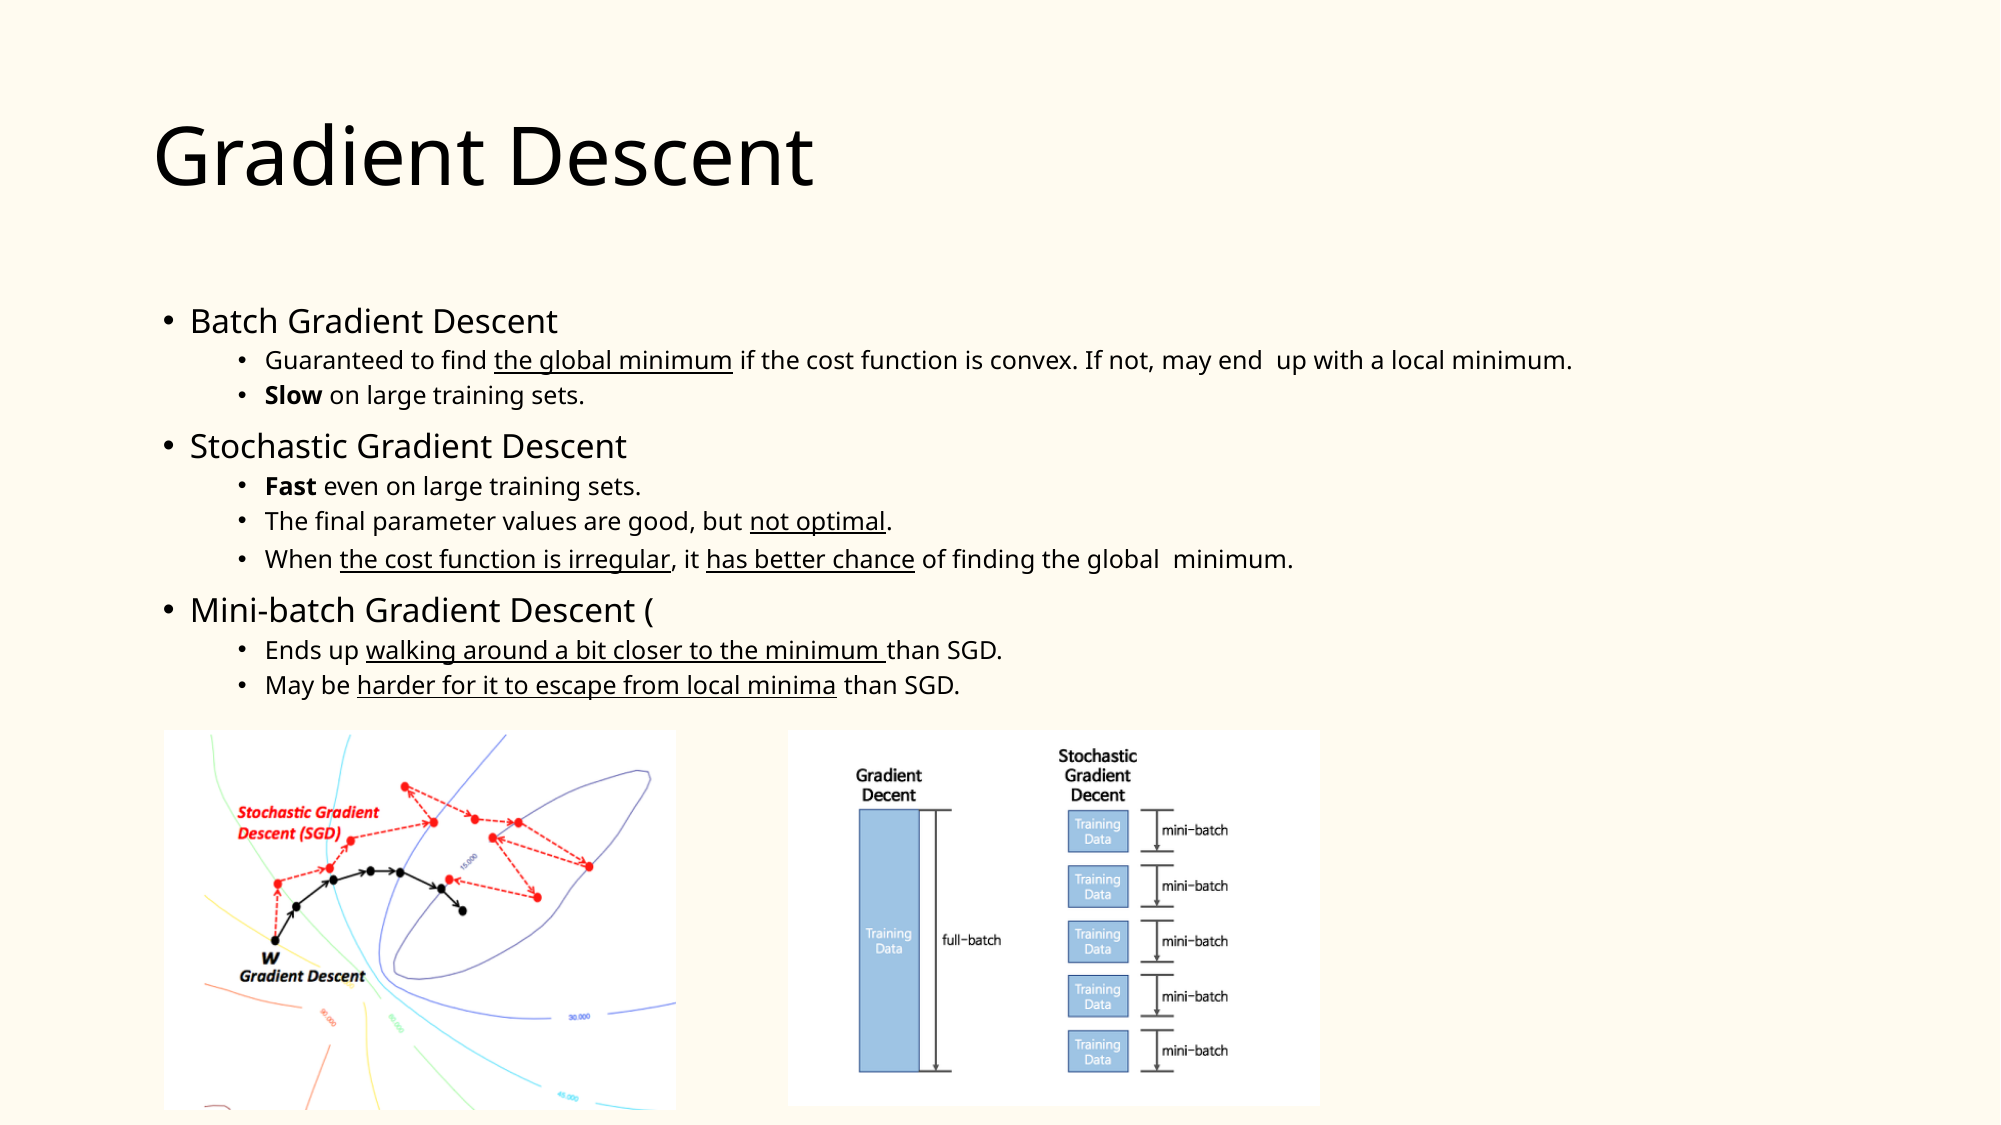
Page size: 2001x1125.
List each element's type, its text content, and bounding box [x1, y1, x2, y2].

picture [788, 730, 1320, 1106]
picture [164, 730, 676, 1111]
title Gradient Descent [150, 102, 819, 290]
text_box Batch Gradient Descent Guaranteed to find the global minimum if the cost function is convex. If not, may end up with a local minimum. Slow on large training sets. Stochastic Gradient Descent Fast even on large training sets. The final parameter values are good, but not optimal. When the cost function is irregular, it has better chance of finding the global minimum. Mini-batch Gradient Descent ( Ends up walking around a bit closer to the minimum than SGD. May be harder for it to escape from local minima than SGD. [150, 290, 1836, 700]
